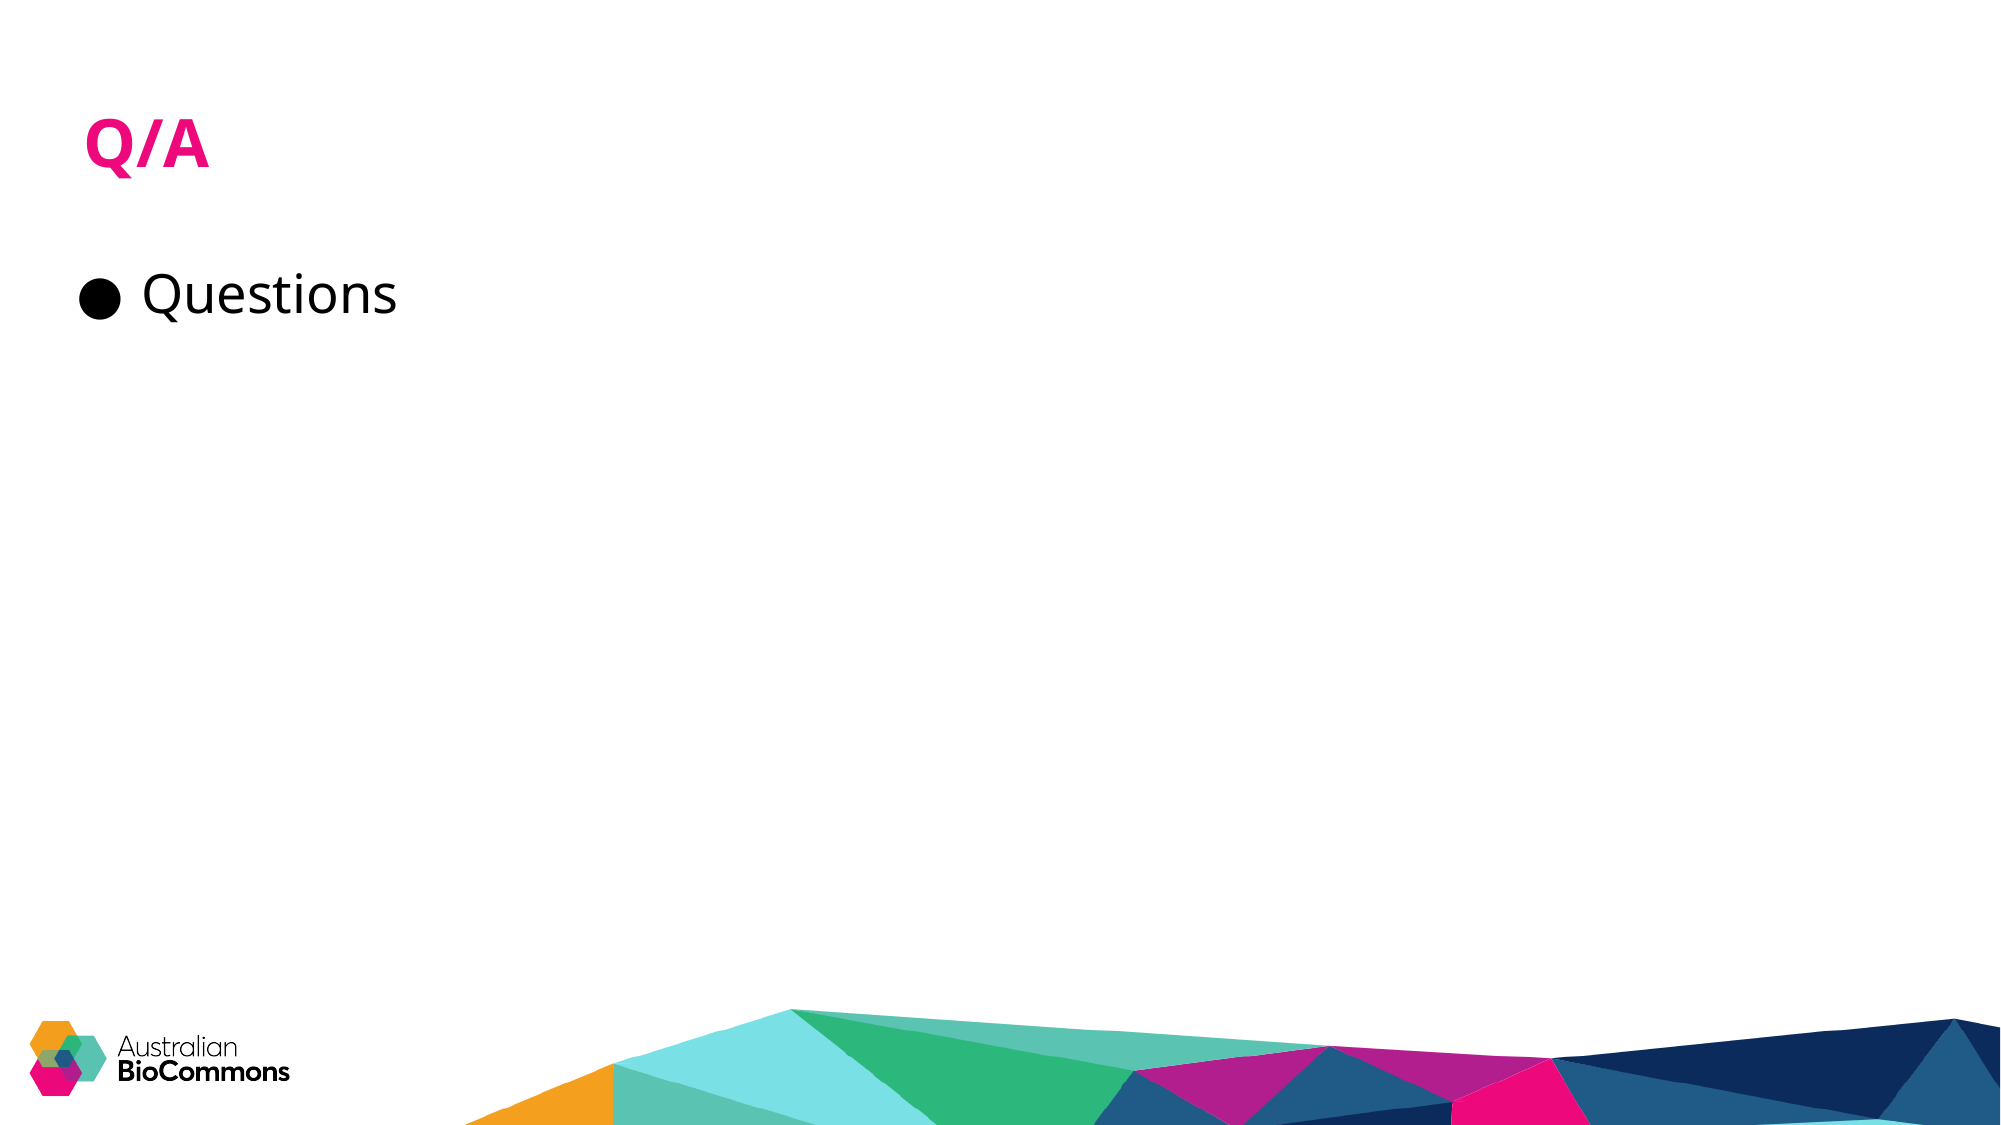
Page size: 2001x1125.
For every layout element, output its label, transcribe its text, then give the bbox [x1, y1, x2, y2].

title Q/A [68, 64, 1932, 190]
picture [428, 992, 2001, 1125]
list Questions [51, 252, 1915, 1000]
picture [11, 1014, 308, 1103]
